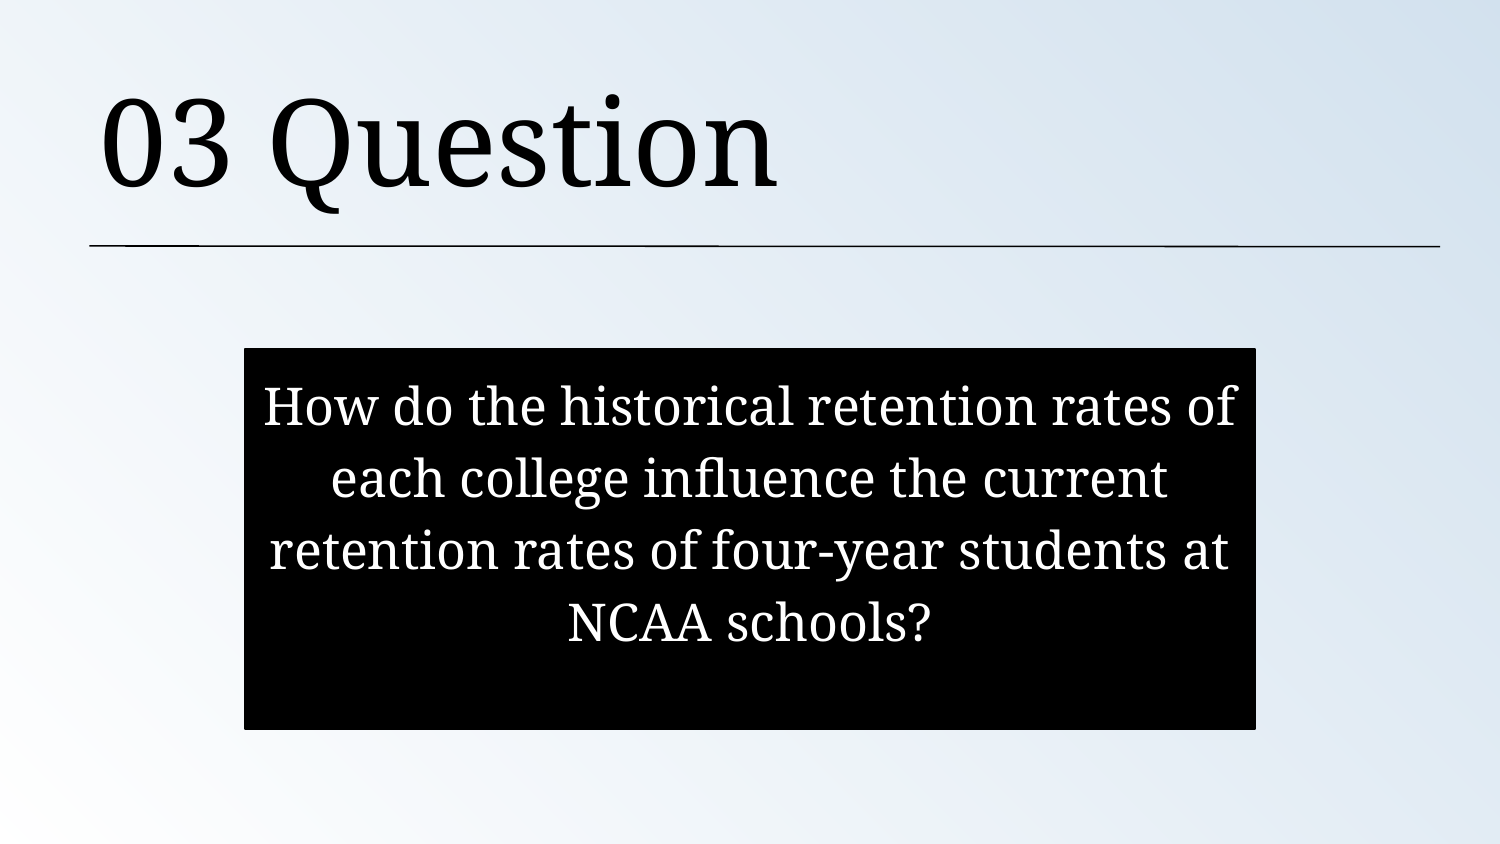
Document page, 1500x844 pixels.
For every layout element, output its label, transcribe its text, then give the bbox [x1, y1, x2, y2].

title How do the historical retention rates of each college influence the current retention rates of four-year students at NCAA schools? [244, 348, 1256, 730]
title 03 Question [84, 65, 1120, 228]
